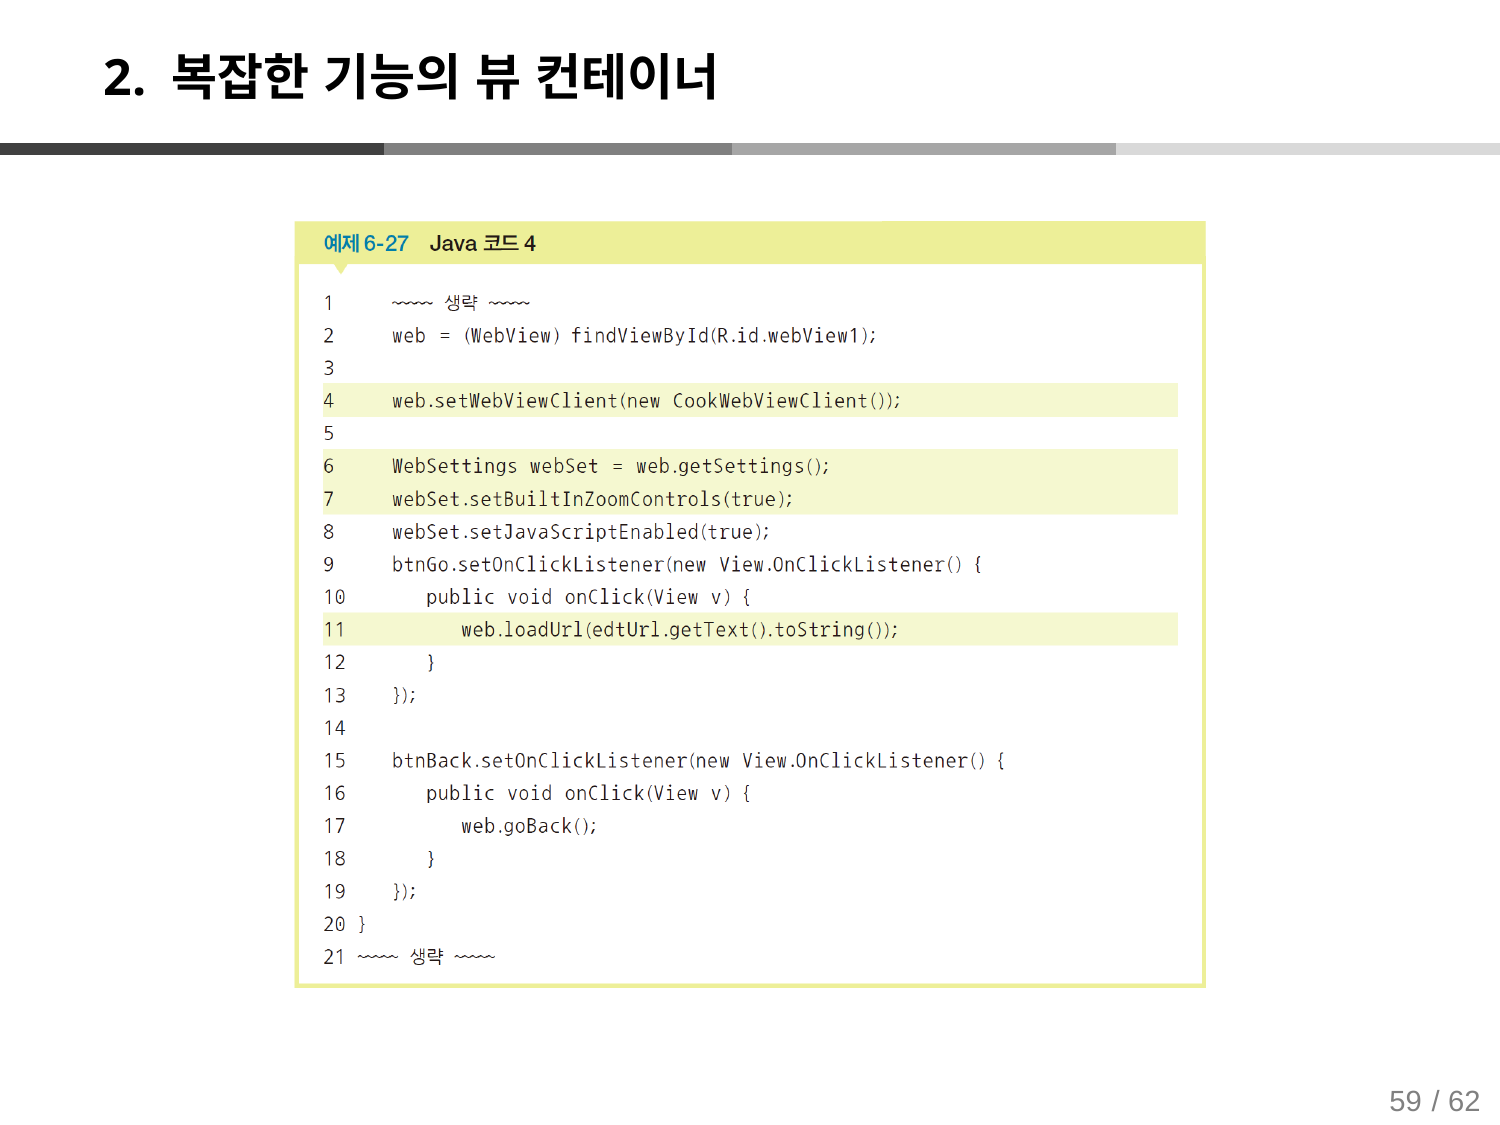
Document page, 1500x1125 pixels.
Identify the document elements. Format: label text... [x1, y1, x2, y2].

title 2. 복잡한 기능의 뷰 컨테이너 [88, 30, 1211, 121]
picture [289, 213, 1211, 993]
